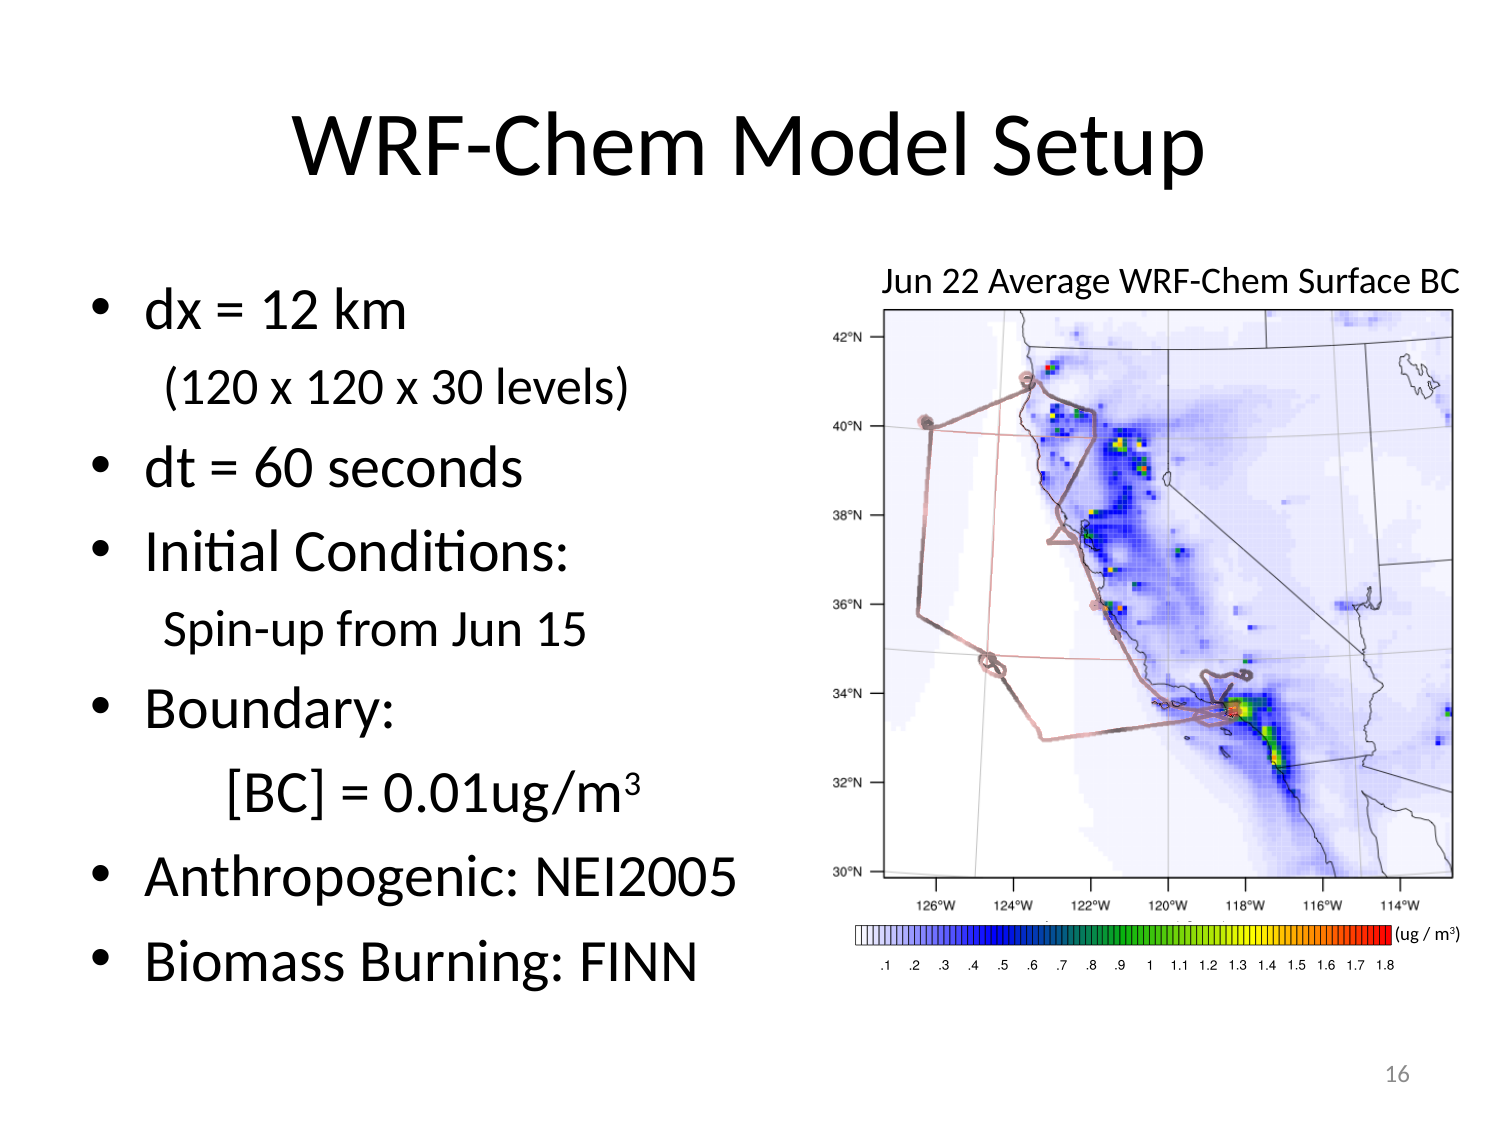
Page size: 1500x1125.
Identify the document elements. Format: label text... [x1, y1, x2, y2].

title WRF-Chem Model Setup [75, 45, 1425, 233]
list dx = 12 km (120 x 120 x 30 levels) dt = 60 seconds Initial Conditions: Spin-up from Jun 15 Boundary: [BC] = 0.01ug/m3 Anthropogenic: NEI2005 Biomass Burning: FINN [75, 262, 806, 1005]
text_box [826, 247, 1482, 984]
slide_number 16 [1074, 1042, 1425, 1103]
